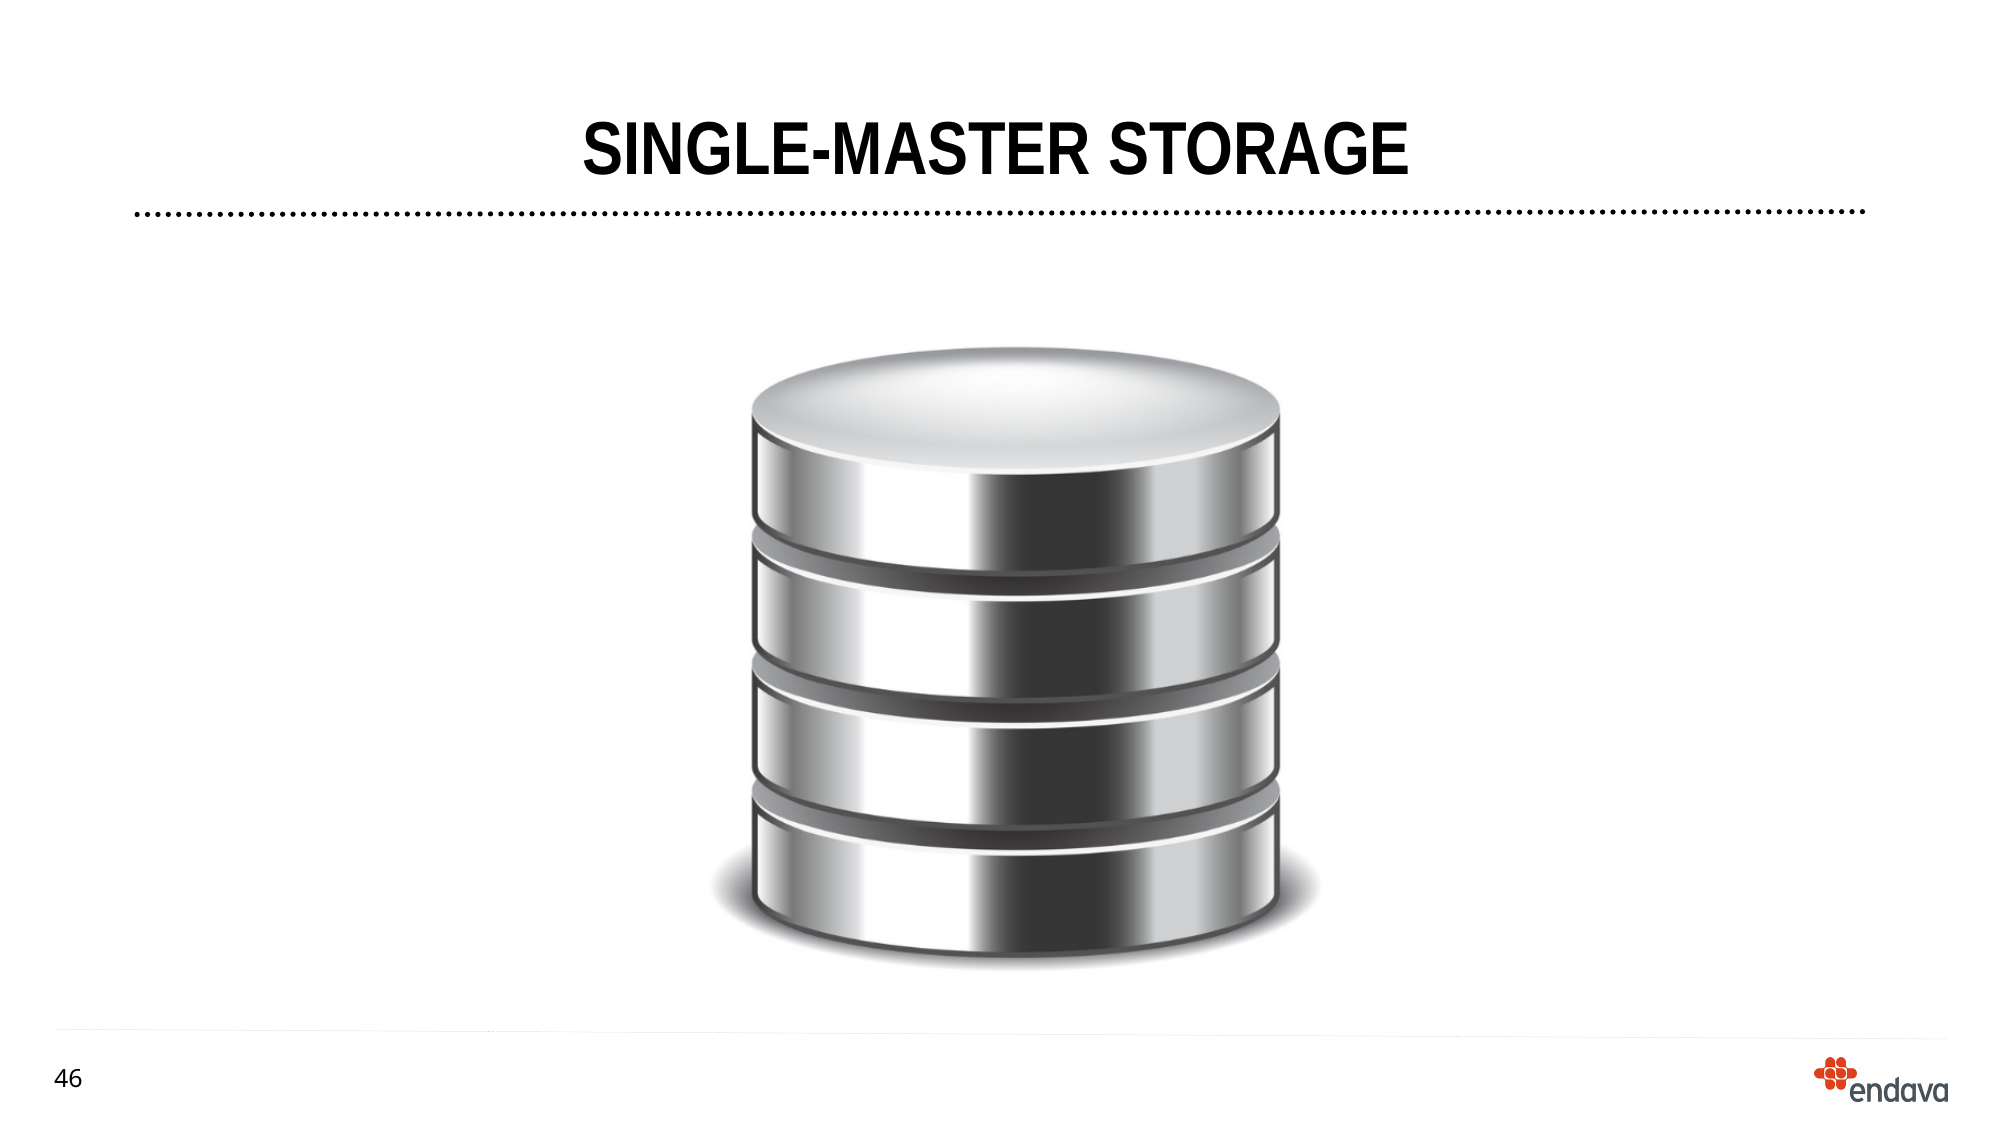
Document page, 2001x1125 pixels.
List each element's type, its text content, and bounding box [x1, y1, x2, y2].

picture [1814, 1057, 1948, 1102]
title Single-master storage [198, 26, 1812, 195]
picture [625, 242, 1375, 995]
